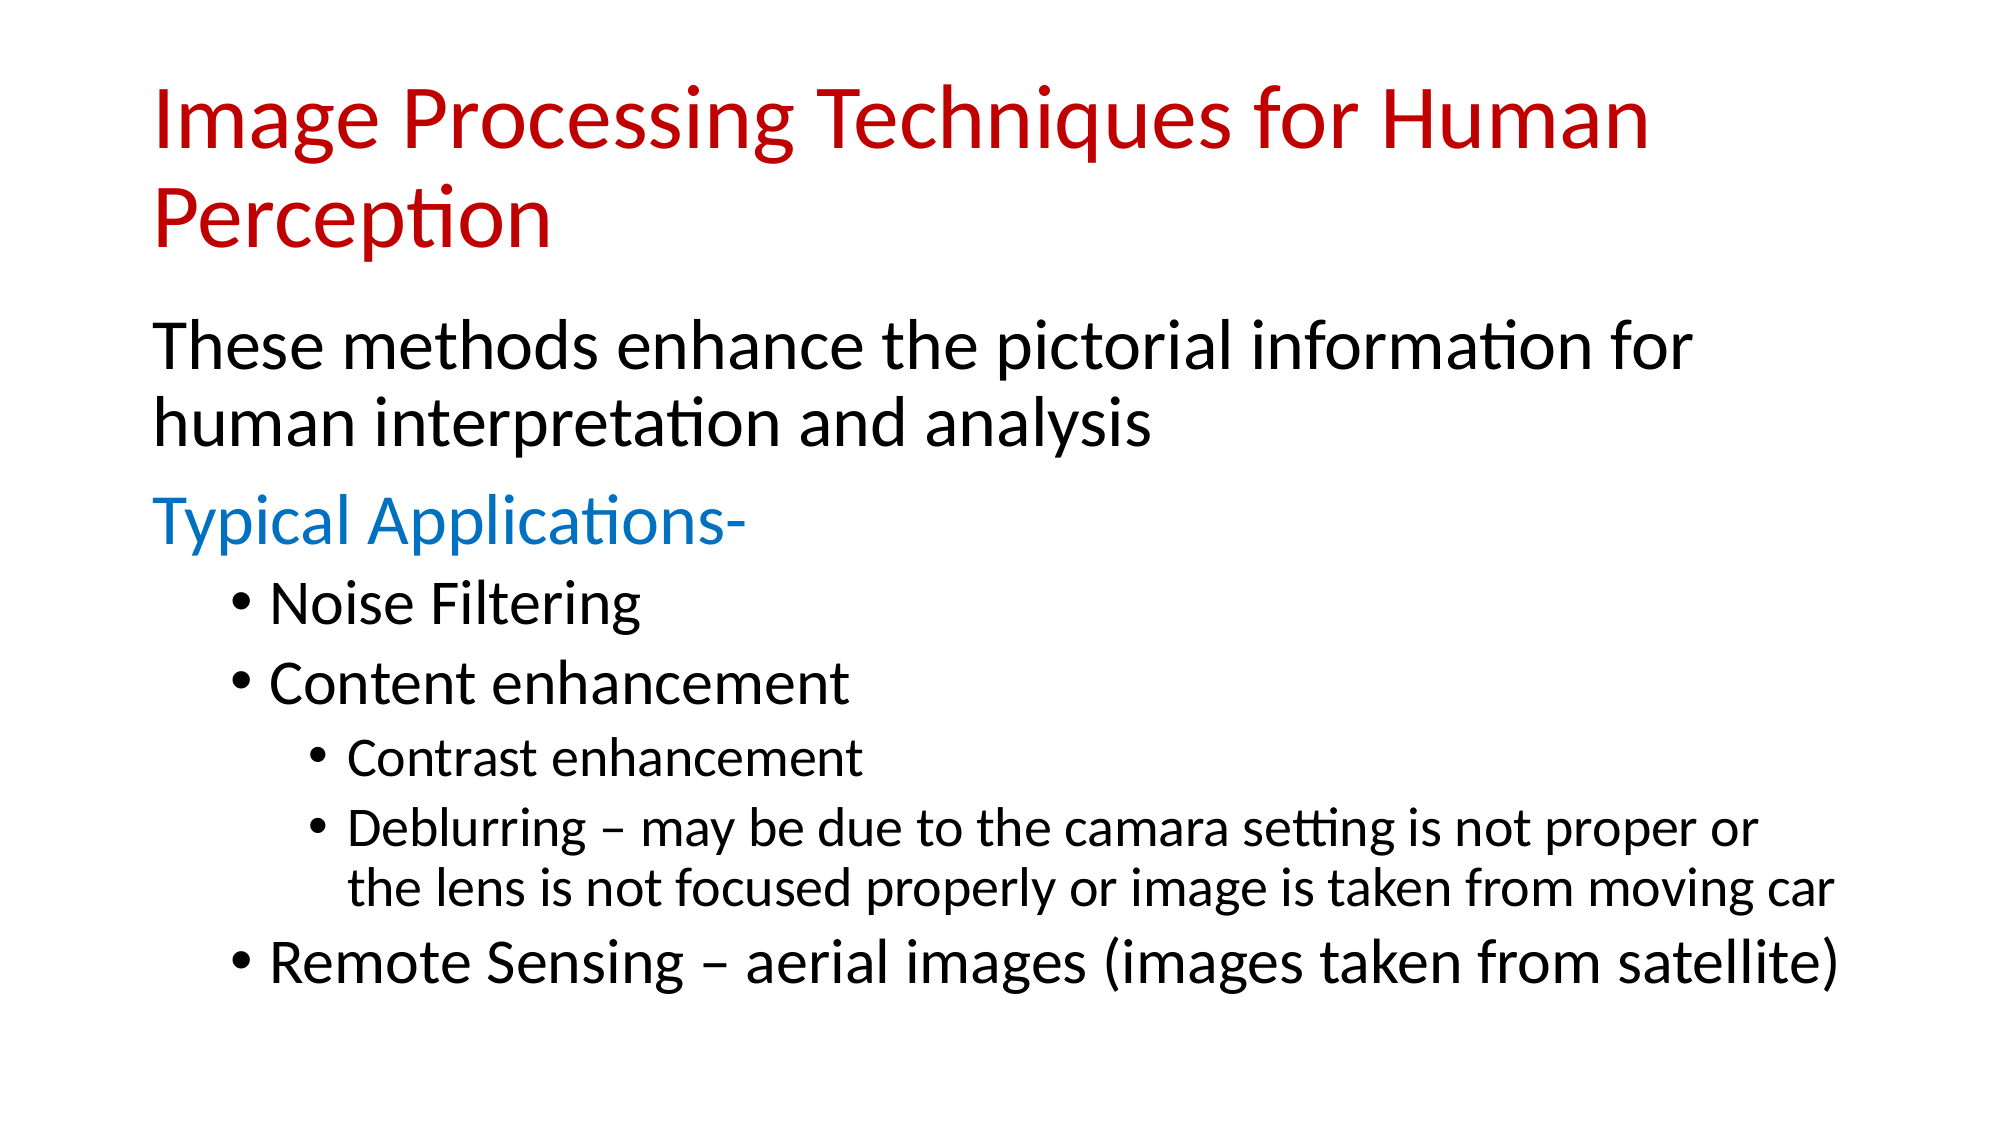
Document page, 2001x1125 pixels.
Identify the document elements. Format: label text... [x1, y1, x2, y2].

list These methods enhance the pictorial information for human interpretation and analysis Typical Applications- Noise Filtering Content enhancement Contrast enhancement Deblurring – may be due to the camara setting is not proper or the lens is not focused properly or image is taken from moving car Remote Sensing – aerial images (images taken from satellite) [137, 299, 1863, 1014]
title Image Processing Techniques for Human Perception [137, 59, 1863, 278]
